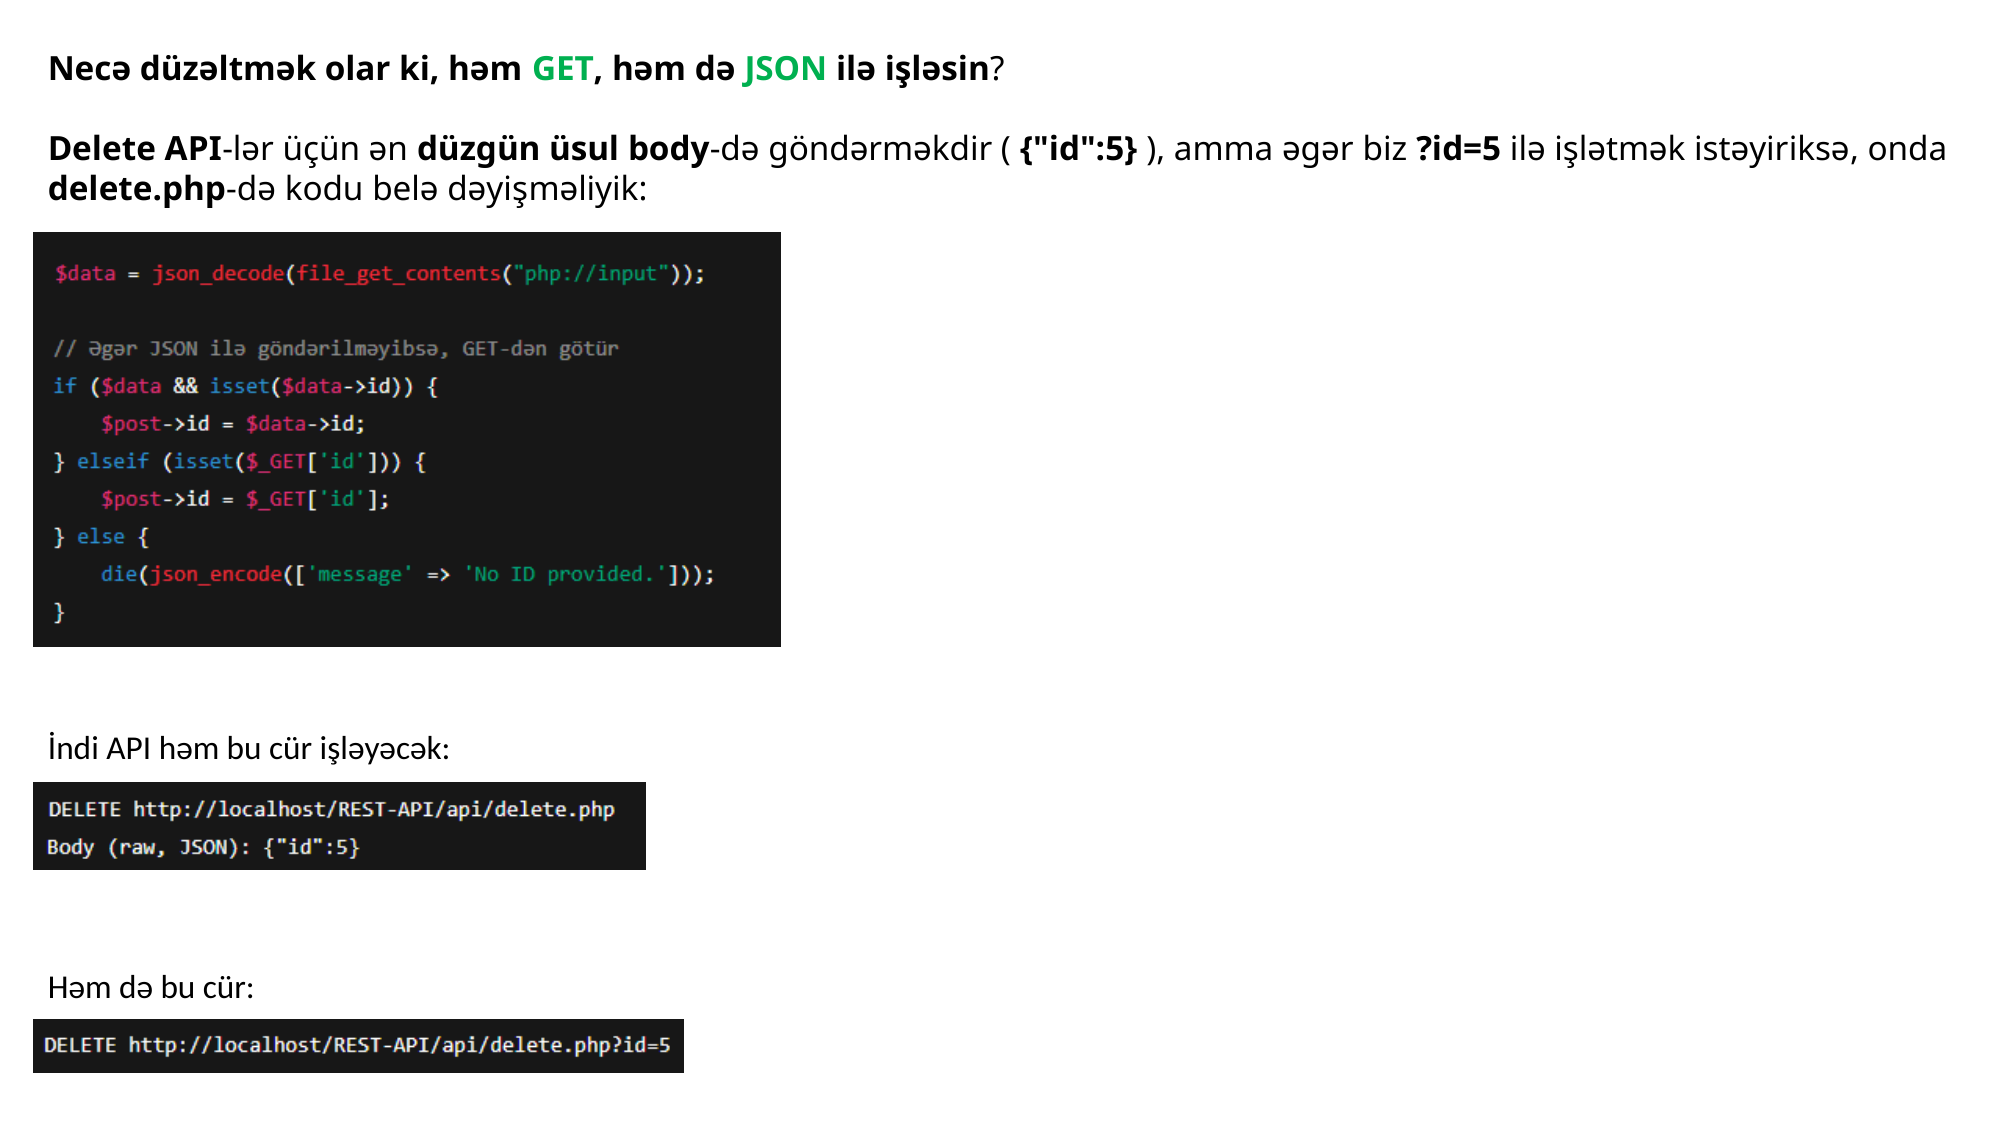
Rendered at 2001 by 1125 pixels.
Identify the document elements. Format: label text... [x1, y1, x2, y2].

picture [33, 1019, 684, 1073]
picture [33, 232, 781, 647]
picture [33, 782, 646, 870]
text_box Necə düzəltmək olar ki, həm GET, həm də JSON ilə işləsin? Delete API-lər üçün ən düzgün üsul body-də göndərməkdir ( {"id":5} ), amma əgər biz ?id=5 ilə işlətmək istəyiriksə, onda delete.php-də kodu belə dəyişməliyik: İndi API həm bu cür işləyəcək: Həm də bu cür: [33, 40, 1973, 1013]
